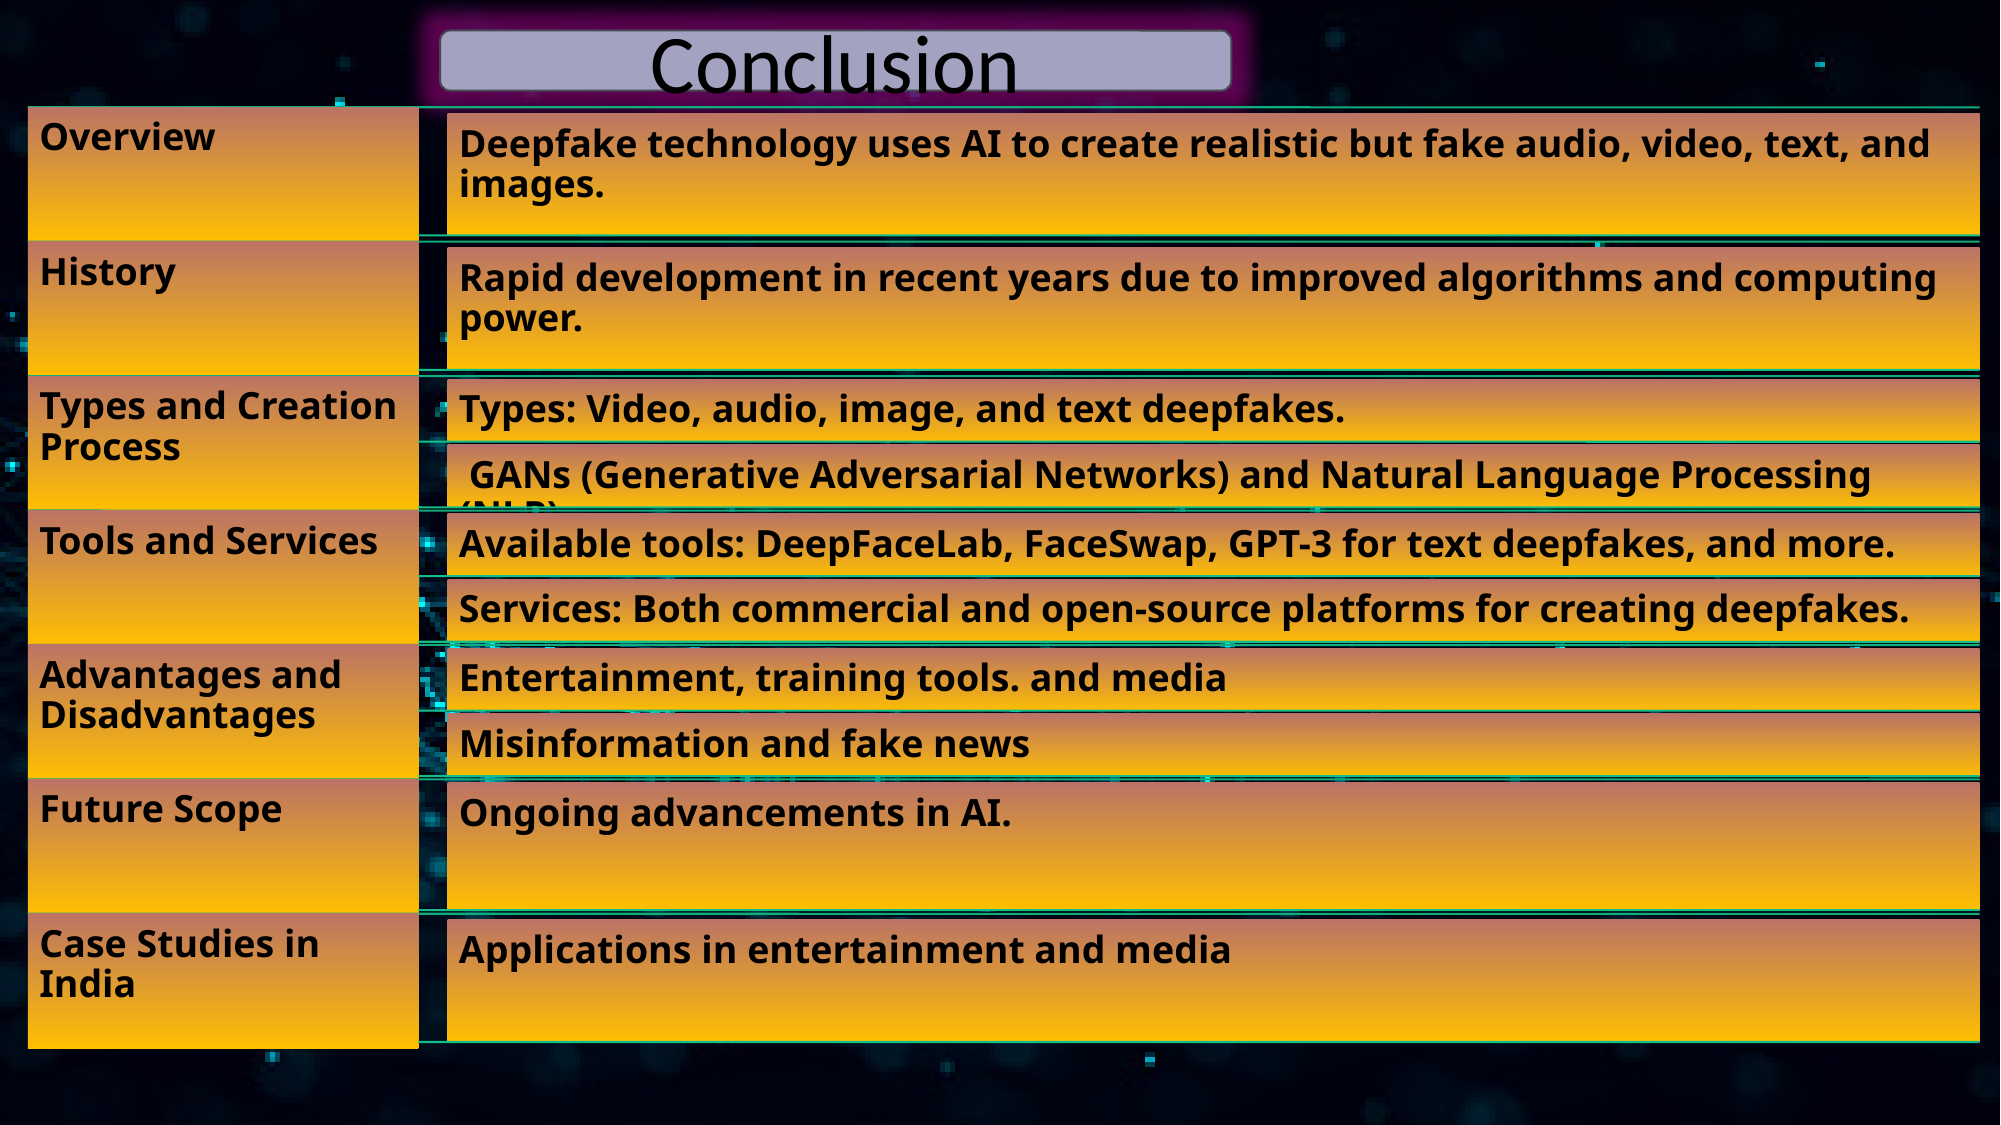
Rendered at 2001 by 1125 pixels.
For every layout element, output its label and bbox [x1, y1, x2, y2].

picture [0, 0, 2000, 1125]
text_box [27, 107, 1980, 1049]
